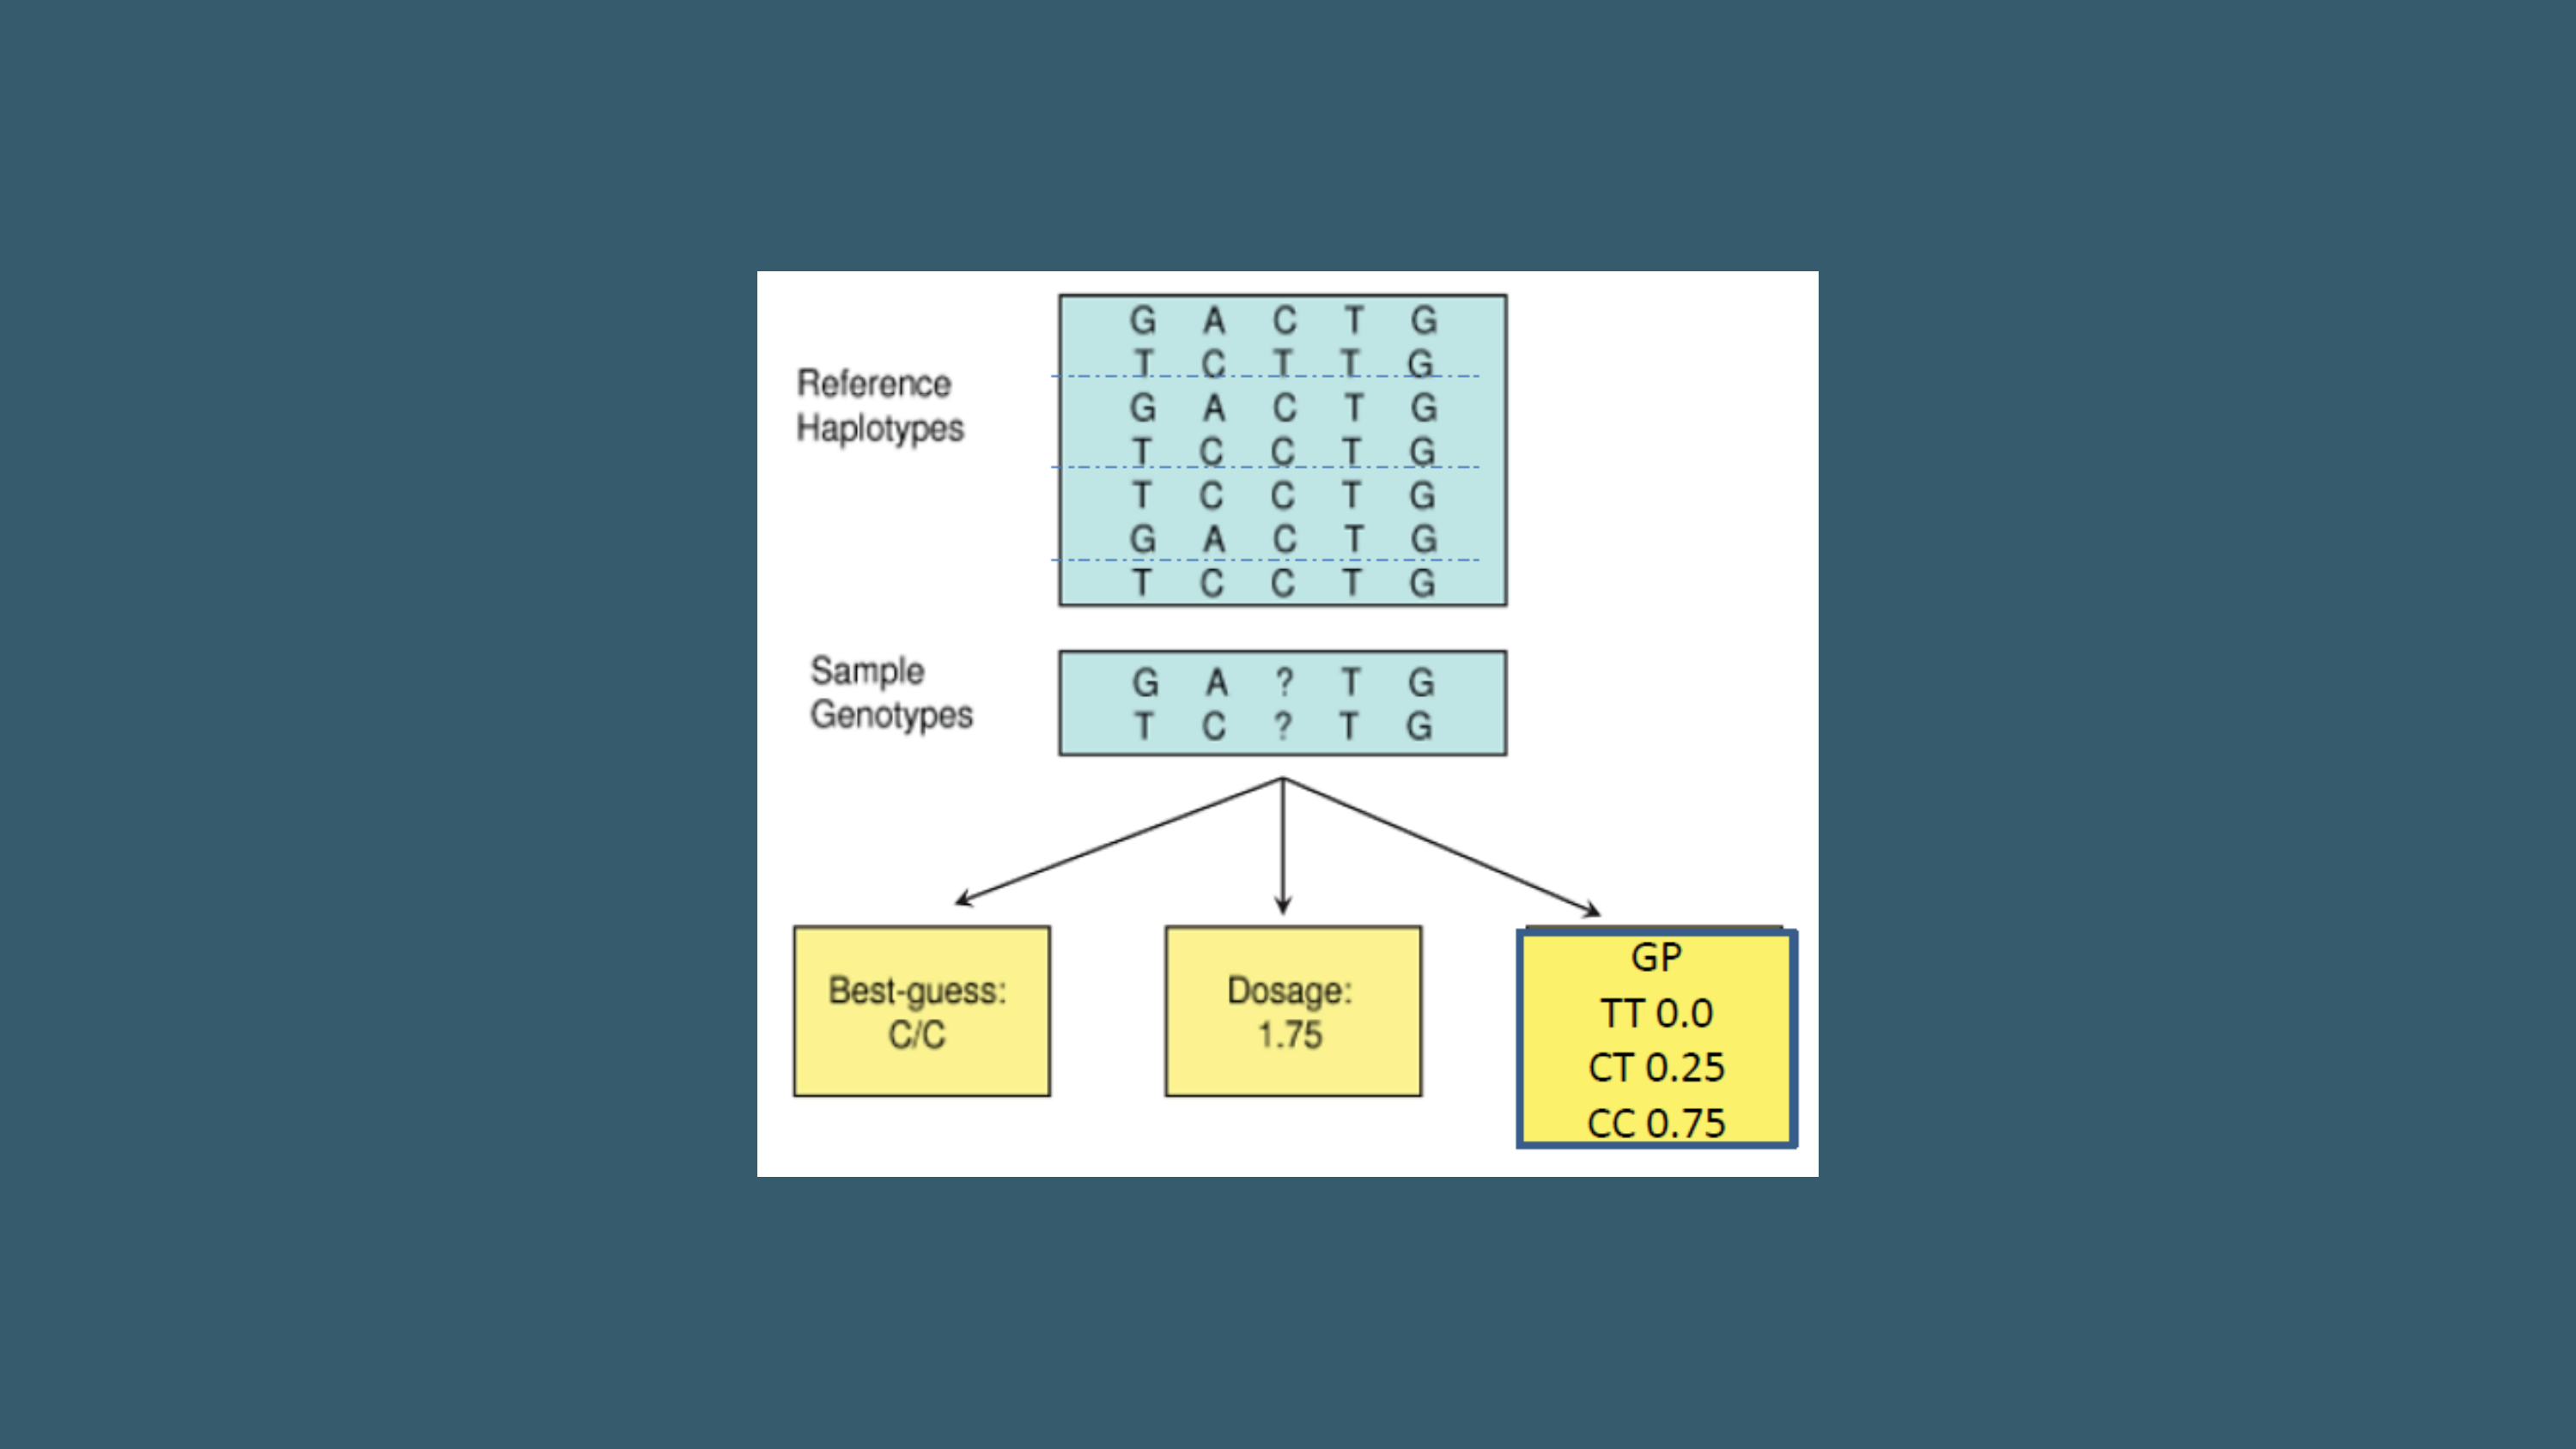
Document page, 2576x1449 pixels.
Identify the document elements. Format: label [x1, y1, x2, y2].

picture [757, 271, 1819, 1177]
